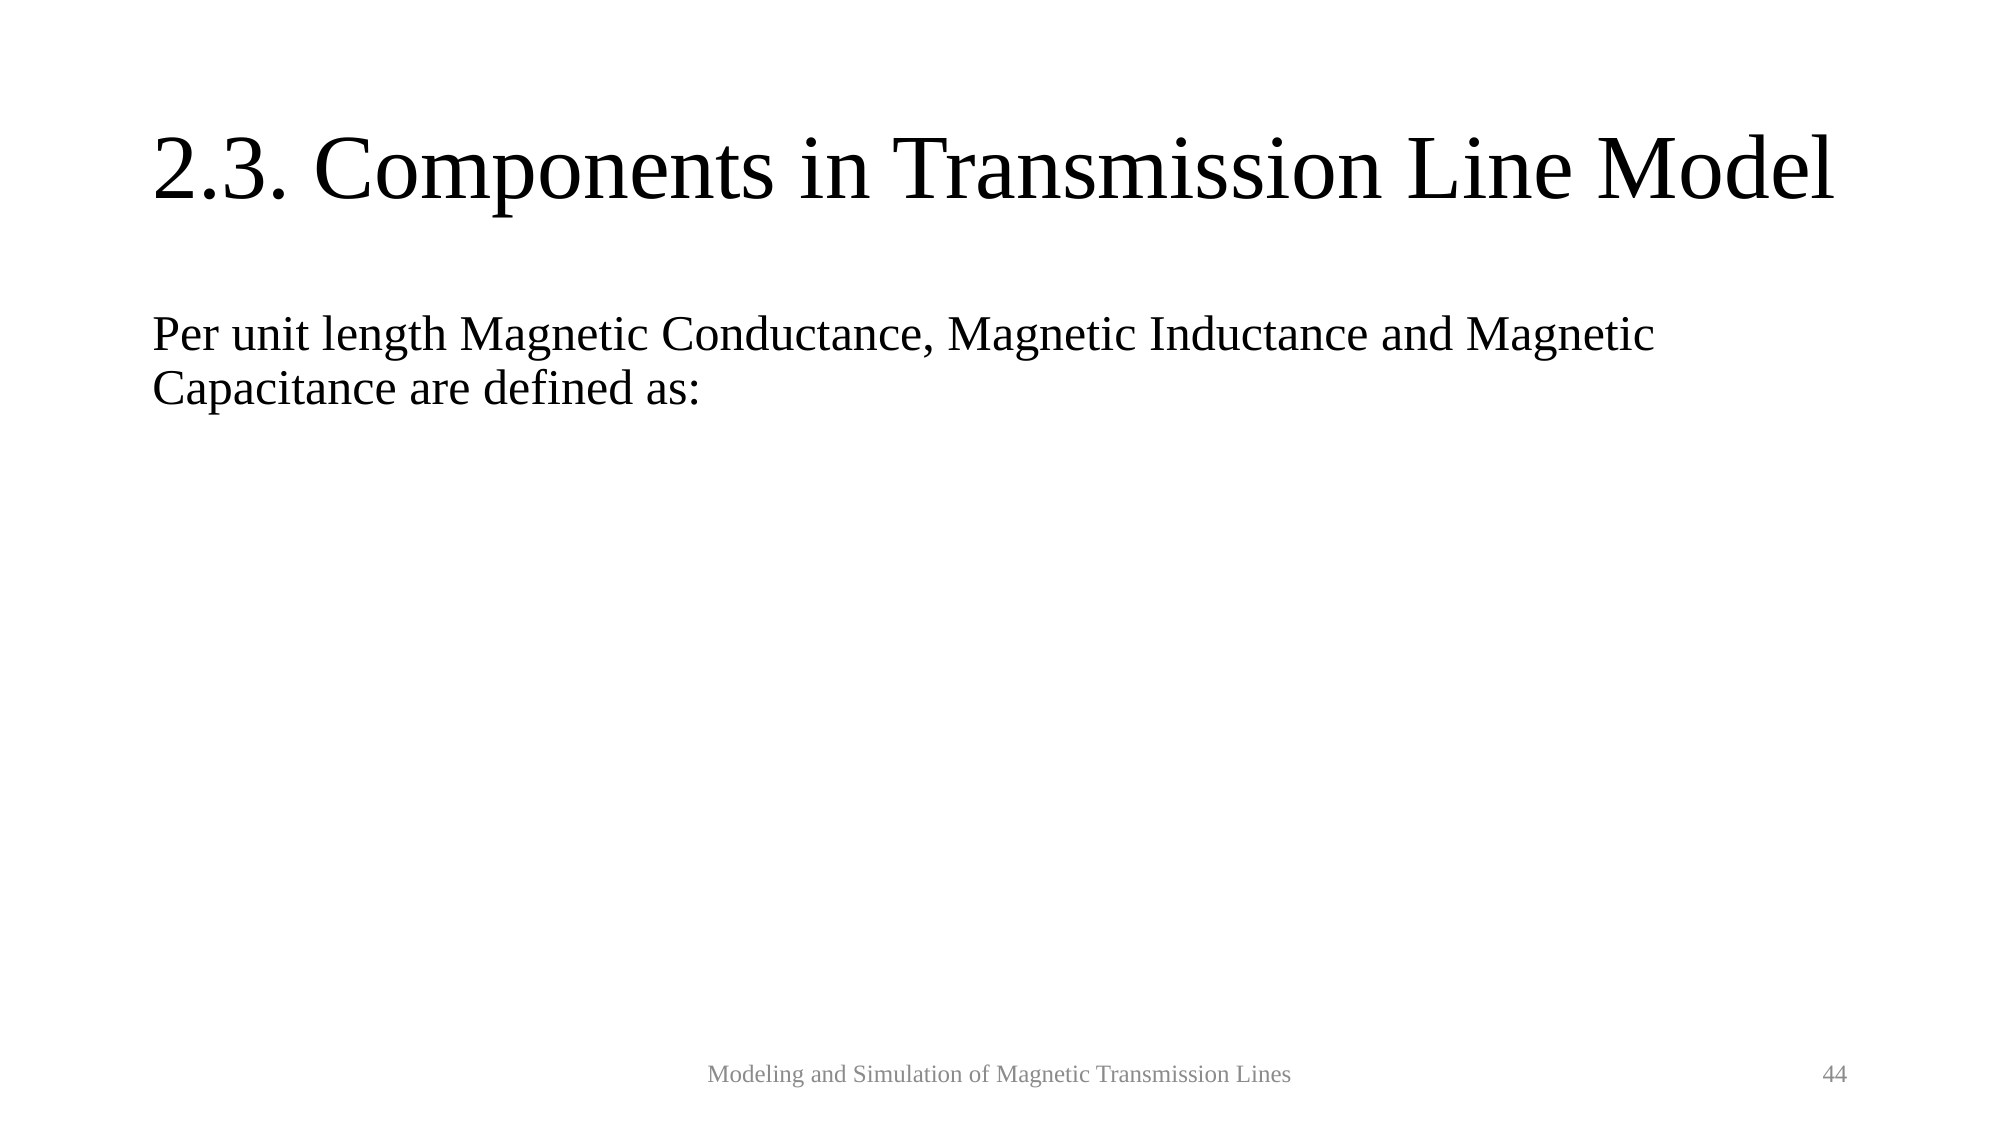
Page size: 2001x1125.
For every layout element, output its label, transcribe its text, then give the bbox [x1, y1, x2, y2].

footer Modeling and Simulation of Magnetic Transmission Lines [662, 1042, 1338, 1103]
slide_number 44 [1412, 1042, 1863, 1103]
title 2.3. Components in Transmission Line Model [137, 59, 1863, 278]
